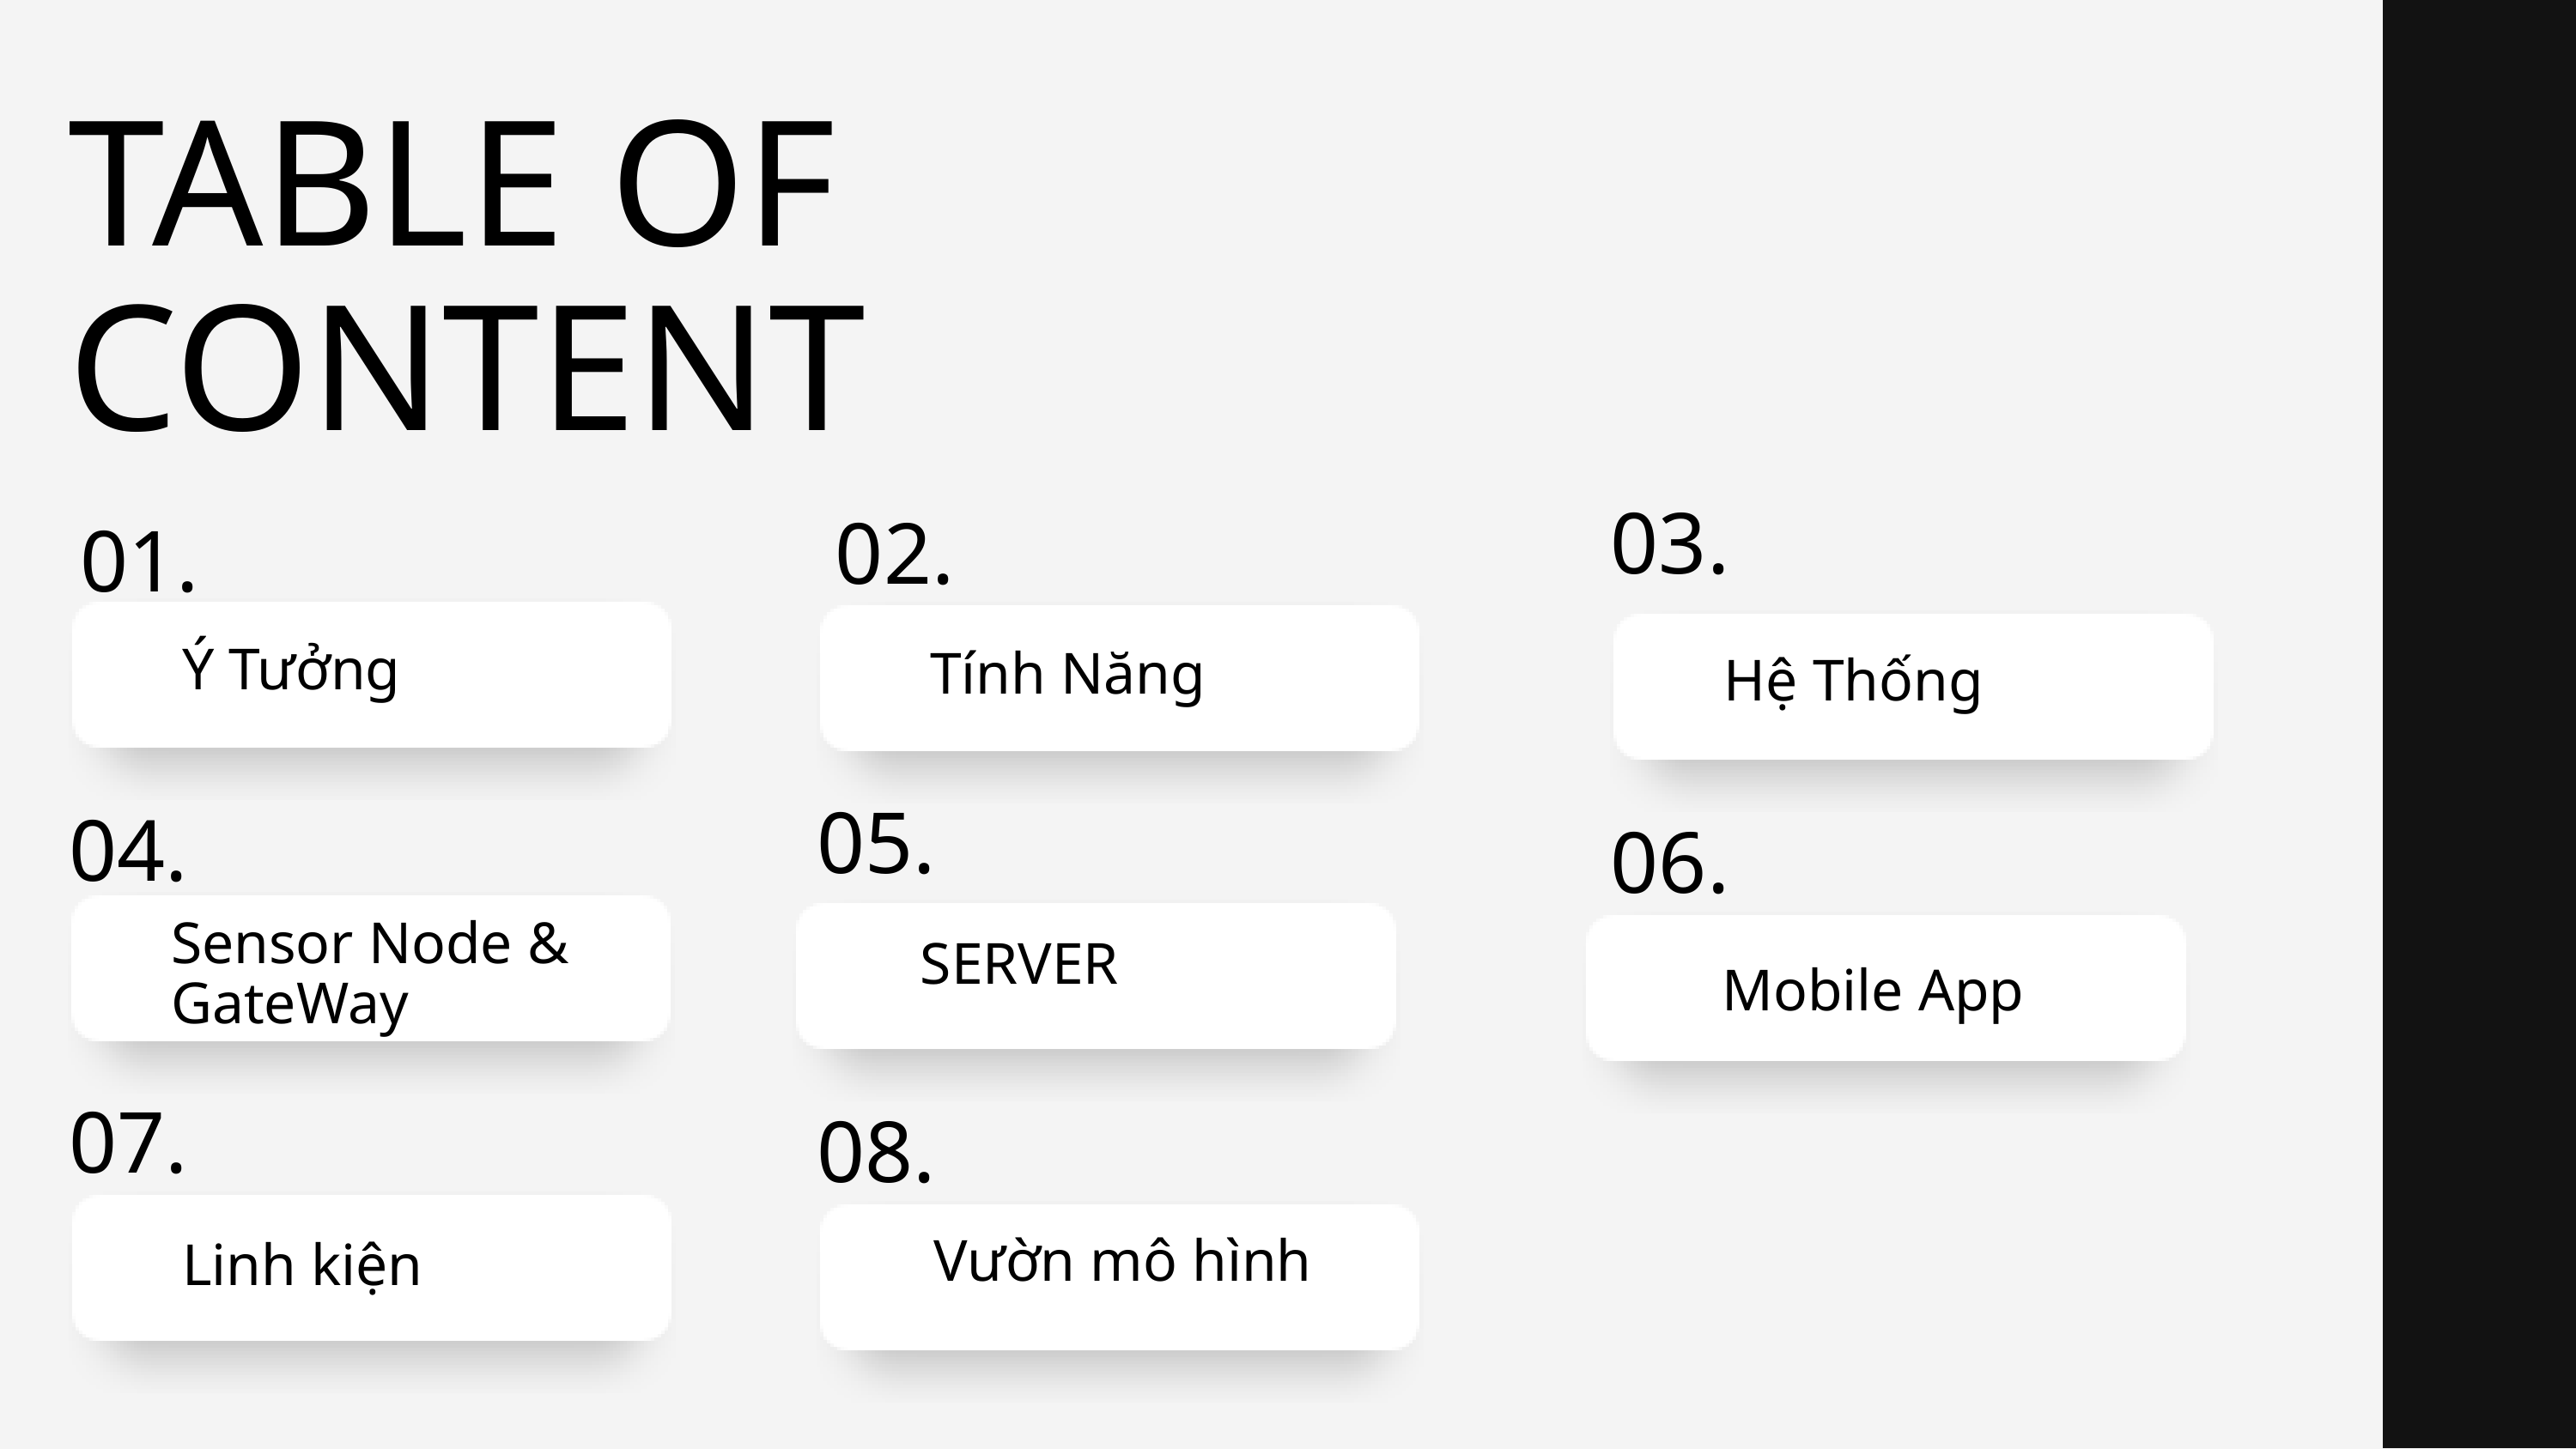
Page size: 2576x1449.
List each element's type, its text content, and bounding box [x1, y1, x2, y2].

text_box 05. [817, 810, 1051, 891]
text_box TABLE OF CONTENT [68, 96, 1095, 465]
picture [68, 598, 676, 800]
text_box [2383, 0, 2576, 1449]
picture [68, 1191, 676, 1393]
picture [817, 602, 1425, 804]
text_box 06. [1610, 821, 1845, 910]
picture [793, 900, 1400, 1101]
picture [67, 892, 675, 1094]
text_box 04. [69, 809, 337, 890]
text_box 02. [835, 511, 1097, 601]
picture [1610, 609, 2218, 812]
text_box 03. [1610, 500, 1837, 591]
text_box 07. [69, 1100, 303, 1190]
picture [1583, 911, 2190, 1113]
picture [817, 1200, 1425, 1403]
text_box Mobile App [2194, 961, 2198, 1022]
text_box 08. [817, 1110, 1051, 1200]
text_box 01. [80, 519, 307, 597]
